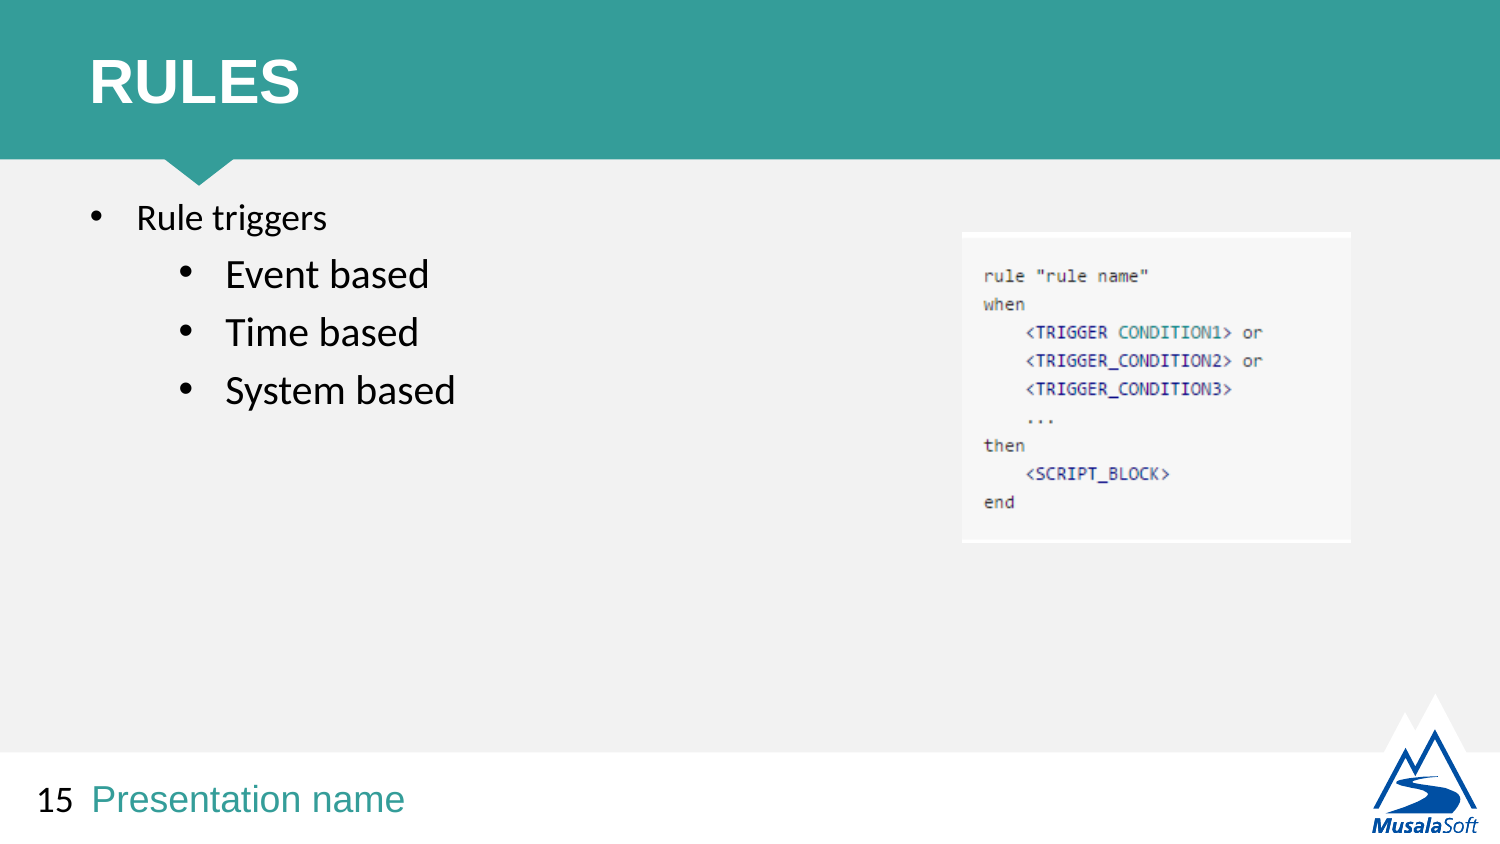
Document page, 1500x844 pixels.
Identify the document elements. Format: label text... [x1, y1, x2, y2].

list rules [75, 20, 1447, 139]
list Rule triggers Event based Time based System based [75, 185, 1447, 741]
picture [962, 232, 1351, 543]
